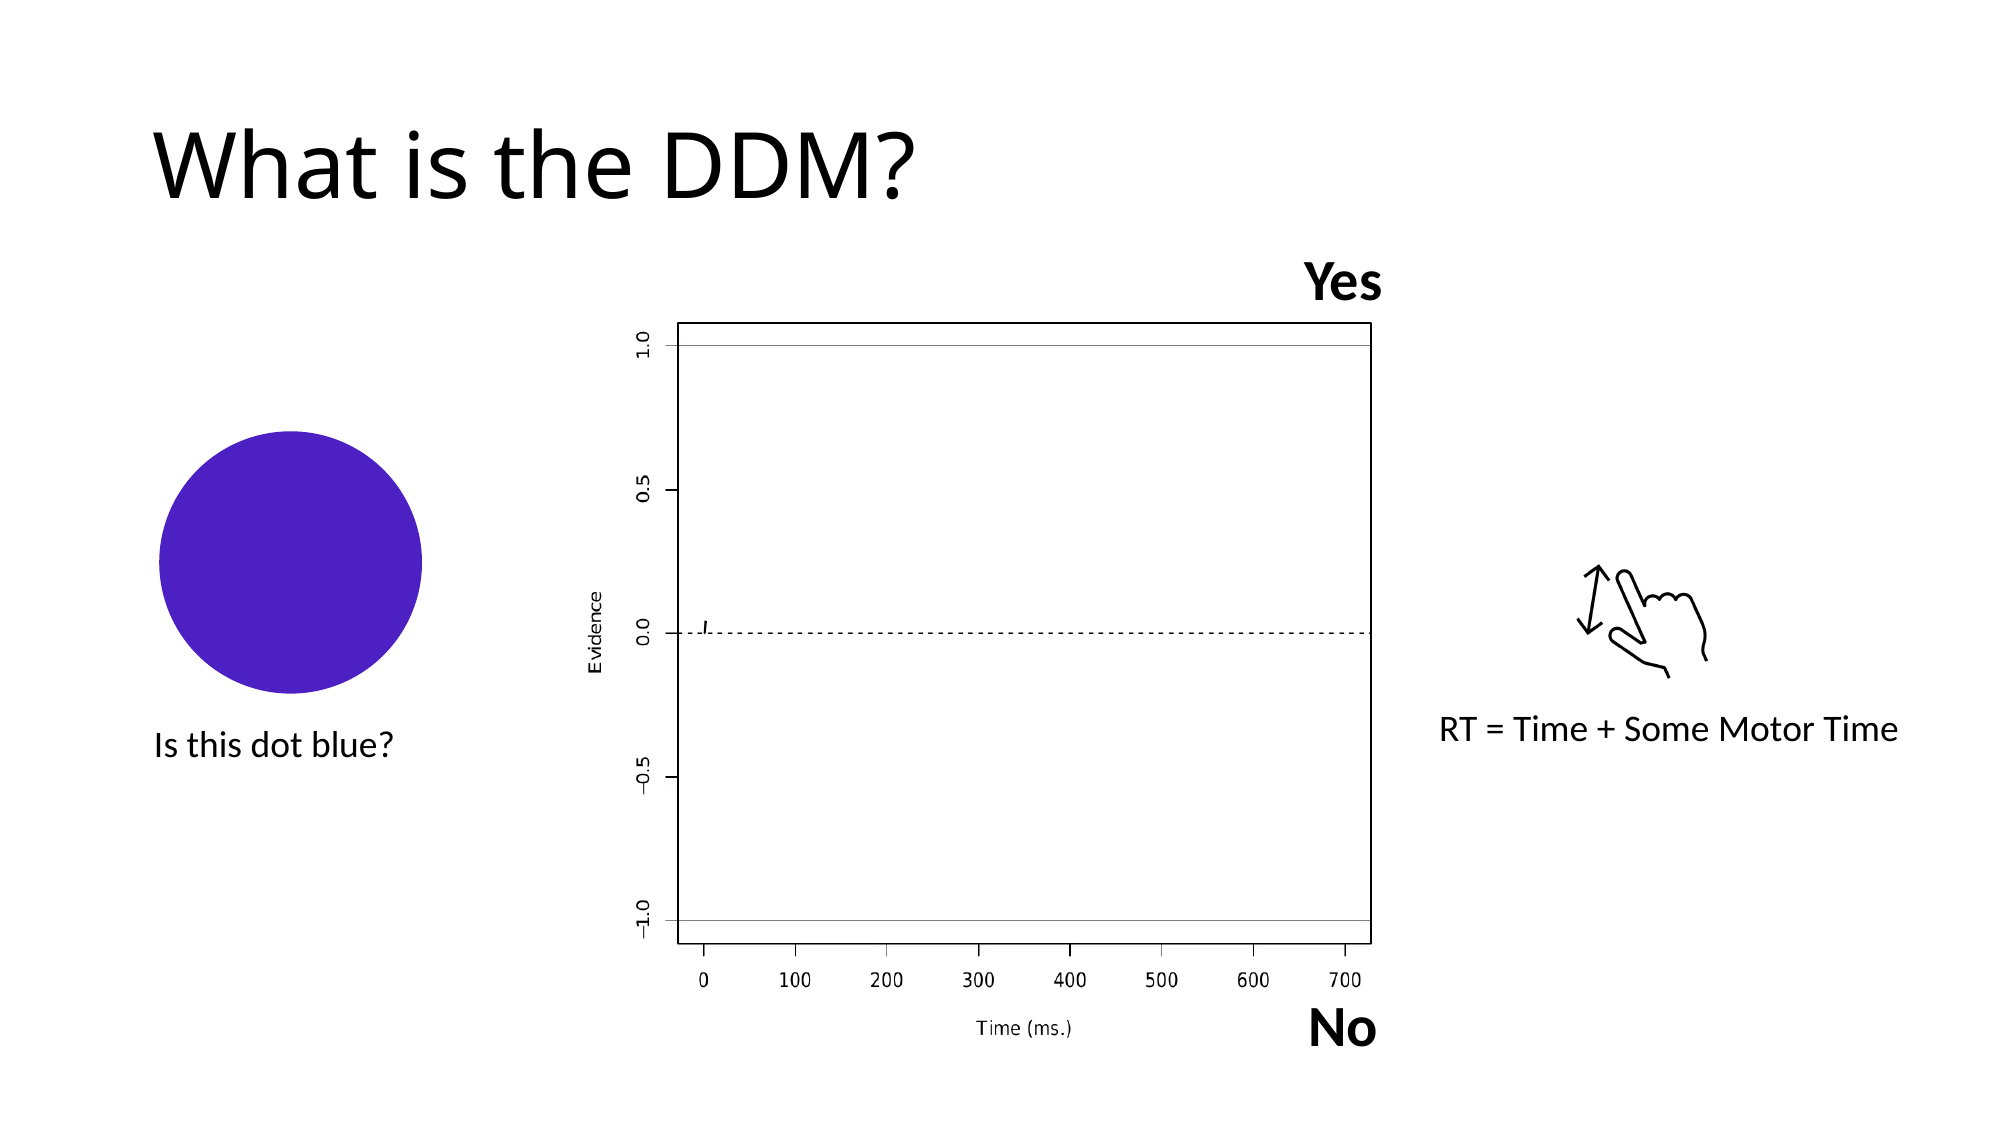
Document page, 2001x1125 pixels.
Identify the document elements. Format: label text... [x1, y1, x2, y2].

text_box Is this dot blue? [139, 712, 411, 773]
title What is the DDM? [137, 59, 1863, 278]
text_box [578, 223, 1422, 1067]
text_box RT = Time + Some Motor Time [1424, 696, 1915, 757]
picture [1565, 544, 1716, 695]
text_box [158, 430, 424, 695]
